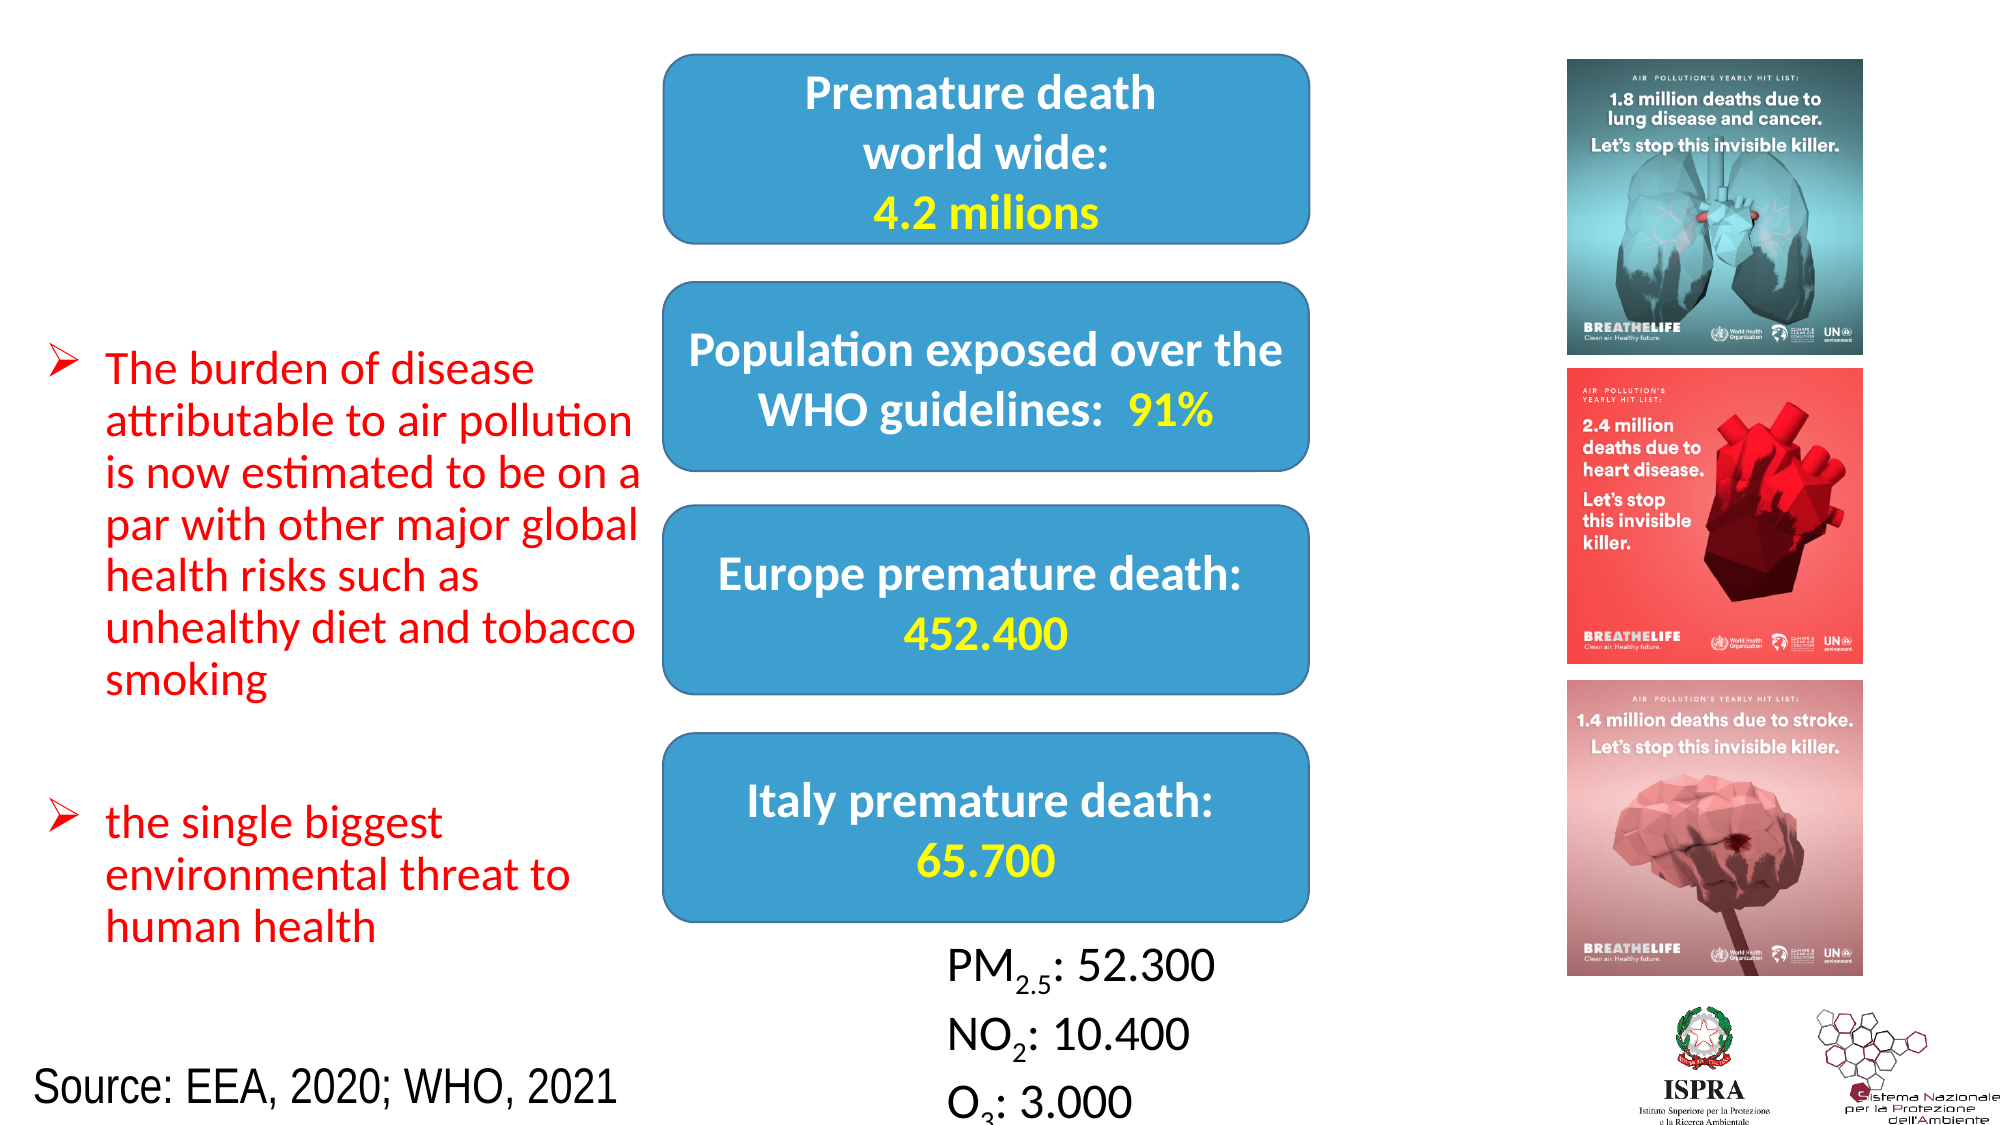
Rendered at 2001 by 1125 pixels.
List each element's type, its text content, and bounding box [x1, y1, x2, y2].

text_box Europe premature death: 452.400 [662, 504, 1310, 696]
text_box Population exposed over the WHO guidelines: 91% [662, 281, 1310, 473]
text_box Italy premature death: 65.700 [662, 732, 1310, 924]
picture [1567, 680, 1863, 976]
text_box Source: EEA, 2020; WHO, 2021 [18, 1045, 767, 1121]
list The burden of disease attributable to air pollution is now estimated to be on a par with other major global health risks such as unhealthy diet and tobacco smoking the single biggest environmental threat to human health [30, 335, 676, 962]
text_box Premature death world wide: 4.2 milions [662, 53, 1311, 245]
picture [1639, 1006, 2000, 1125]
picture [1567, 59, 1863, 355]
picture [1567, 368, 1863, 664]
text_box PM2.5: 52.300 NO2: 10.400 O3: 3.000 [857, 924, 1550, 1125]
